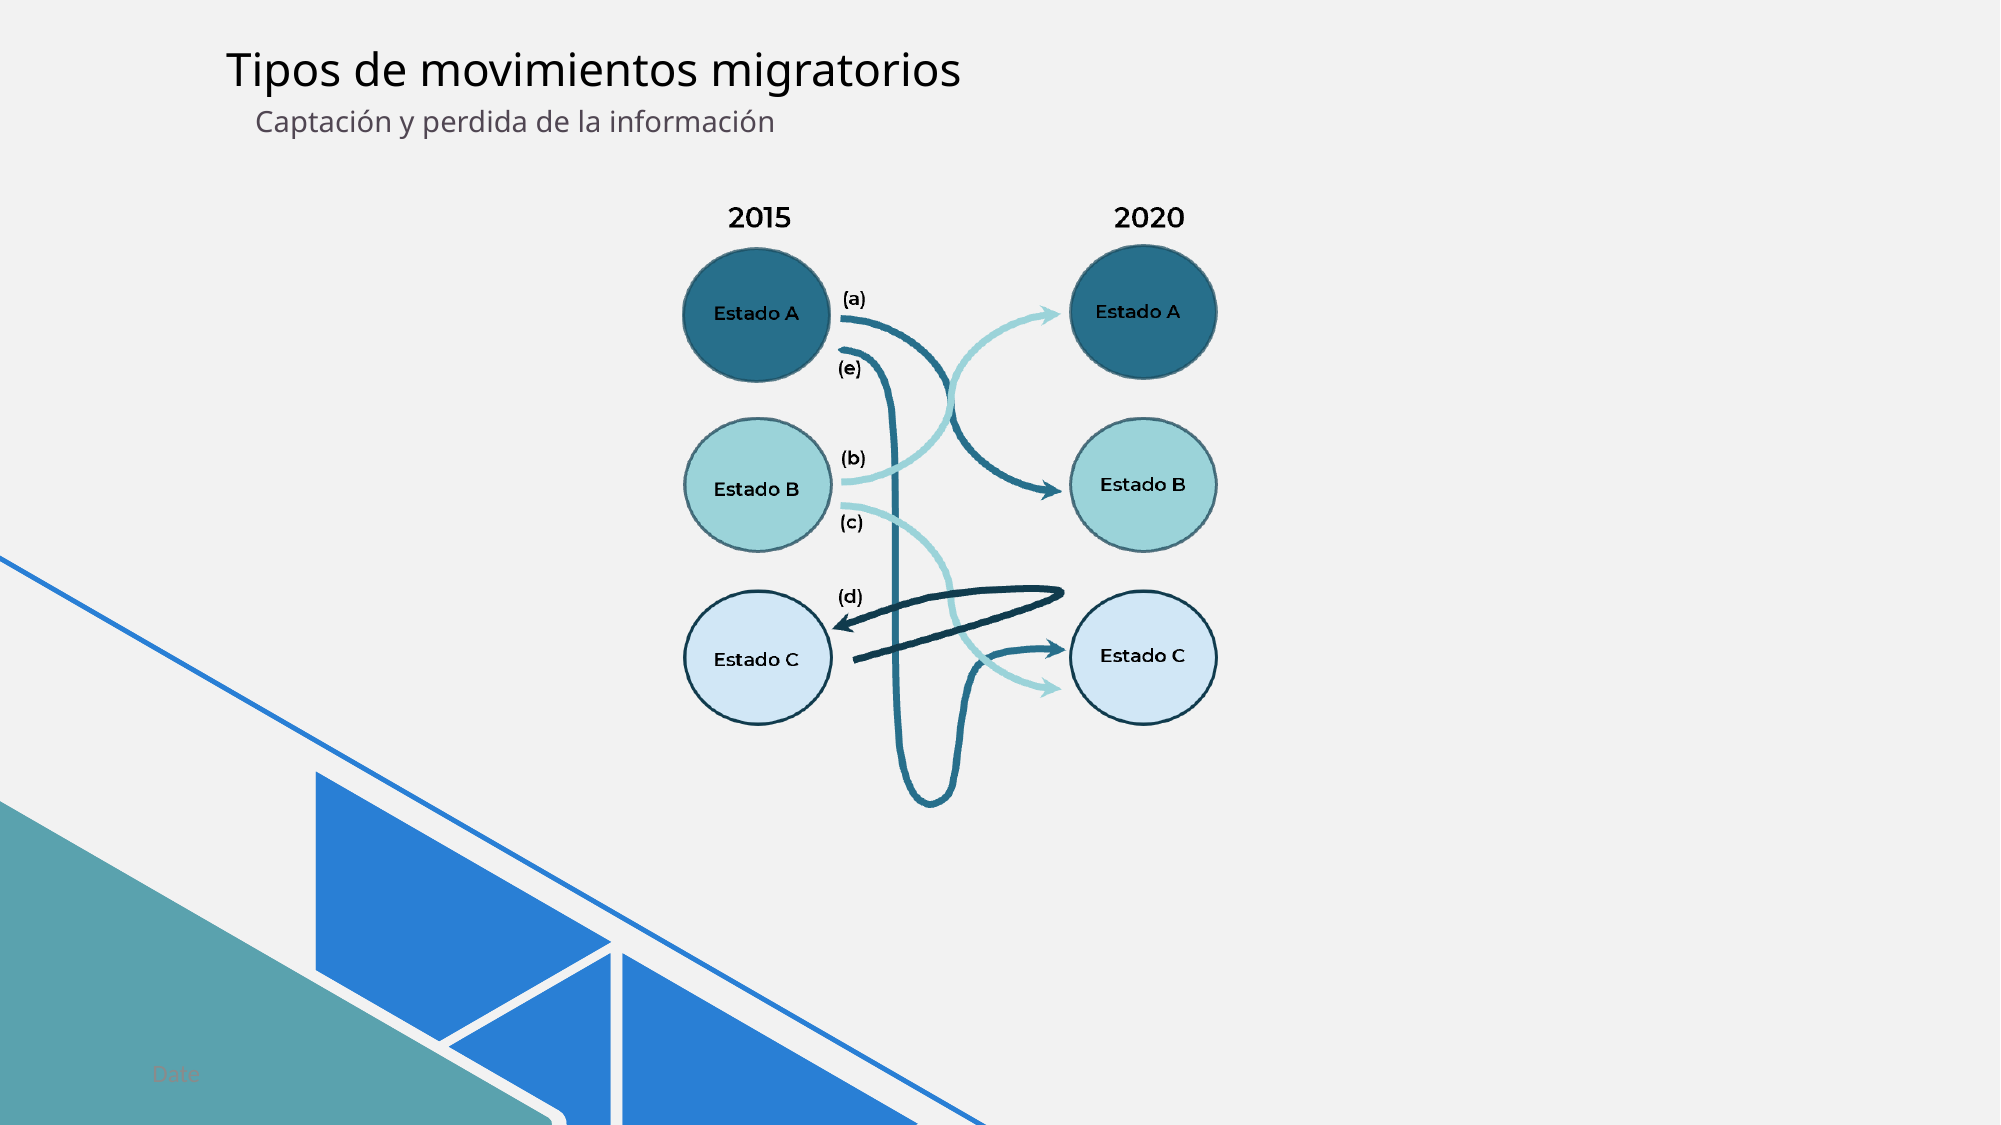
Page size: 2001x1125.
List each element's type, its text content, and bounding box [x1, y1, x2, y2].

text_box Captación y perdida de la información [240, 95, 791, 146]
slide_number Date [137, 1042, 588, 1103]
text_box Tipos de movimientos migratorios [211, 33, 989, 104]
picture [636, 156, 1288, 848]
